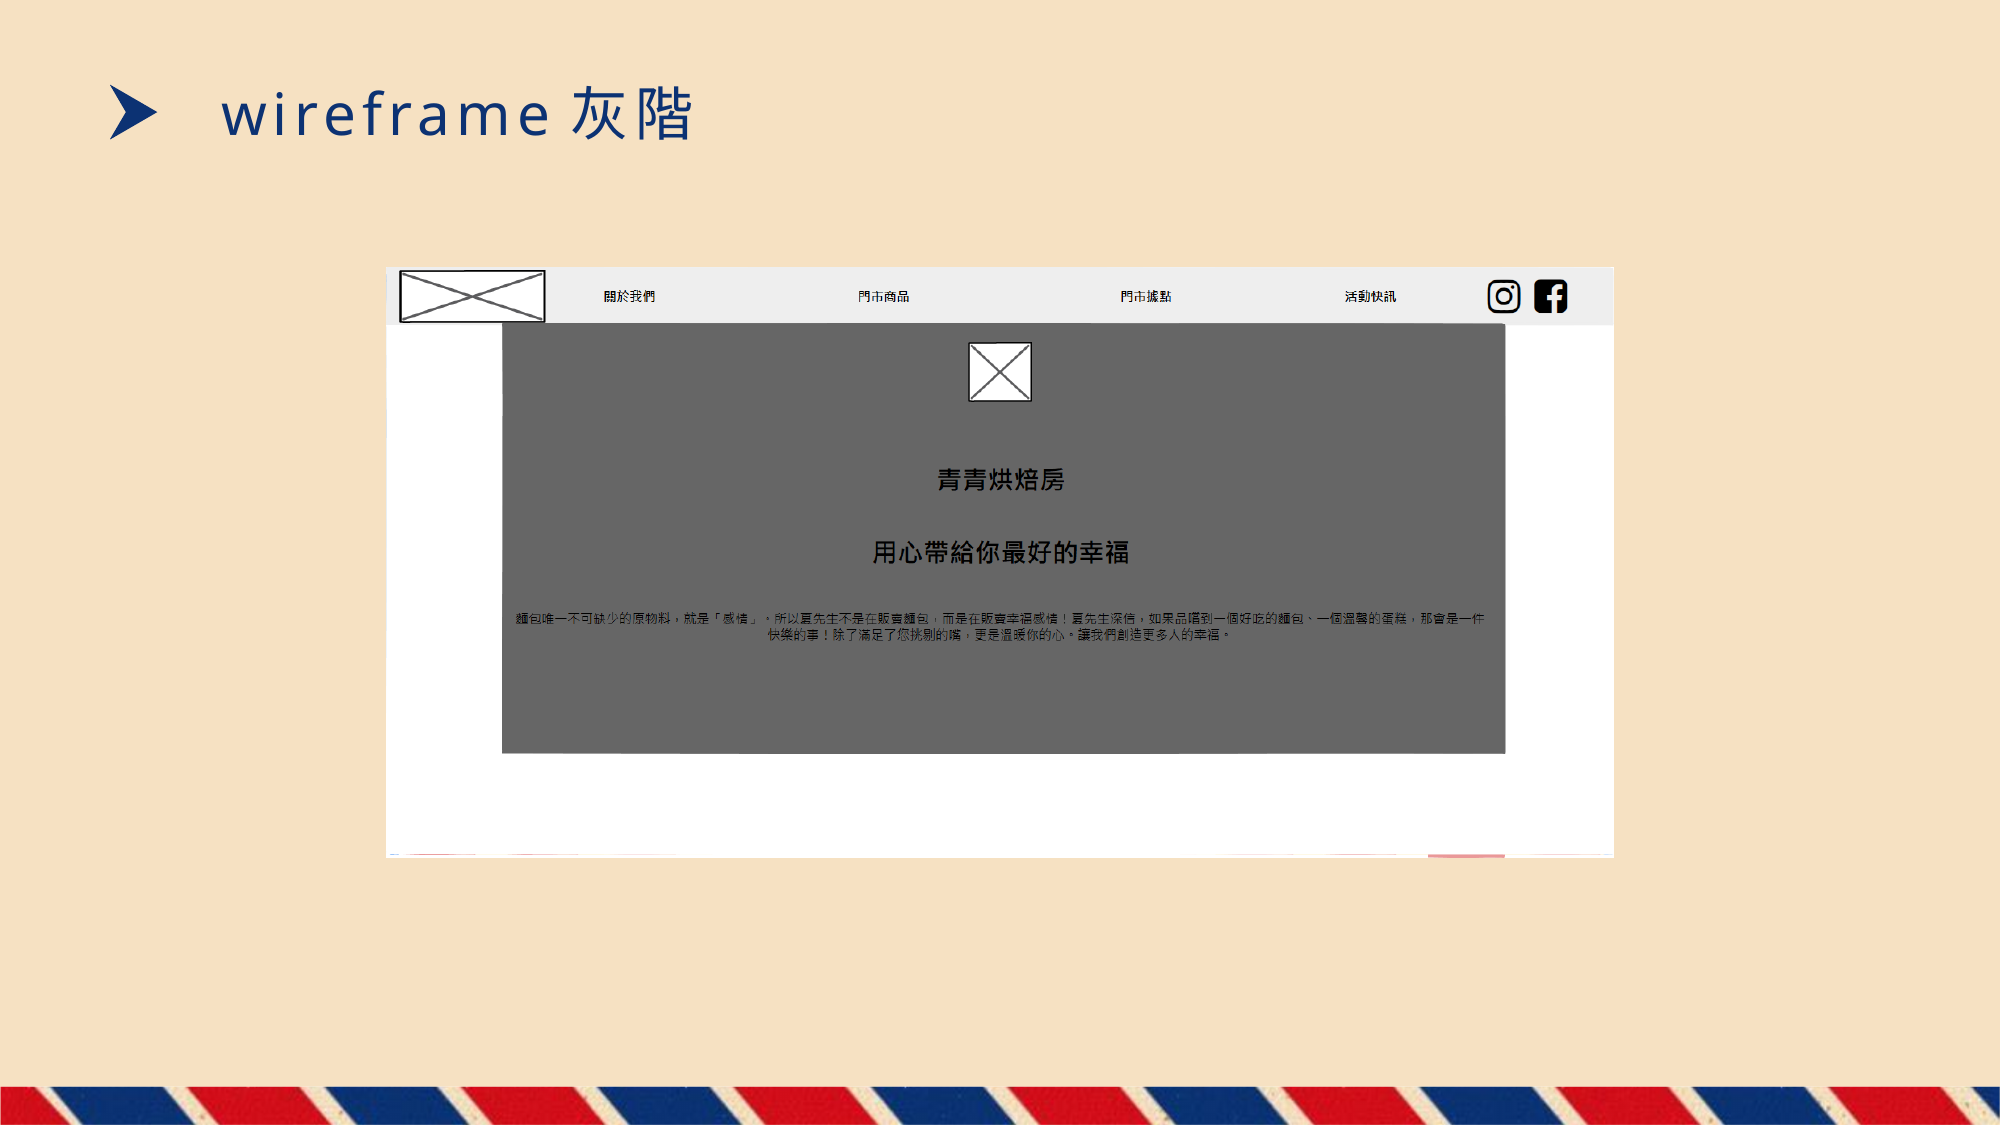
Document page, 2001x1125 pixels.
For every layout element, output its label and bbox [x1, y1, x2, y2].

text_box [110, 69, 742, 155]
picture [2, 1087, 1998, 1124]
picture [386, 267, 1614, 858]
